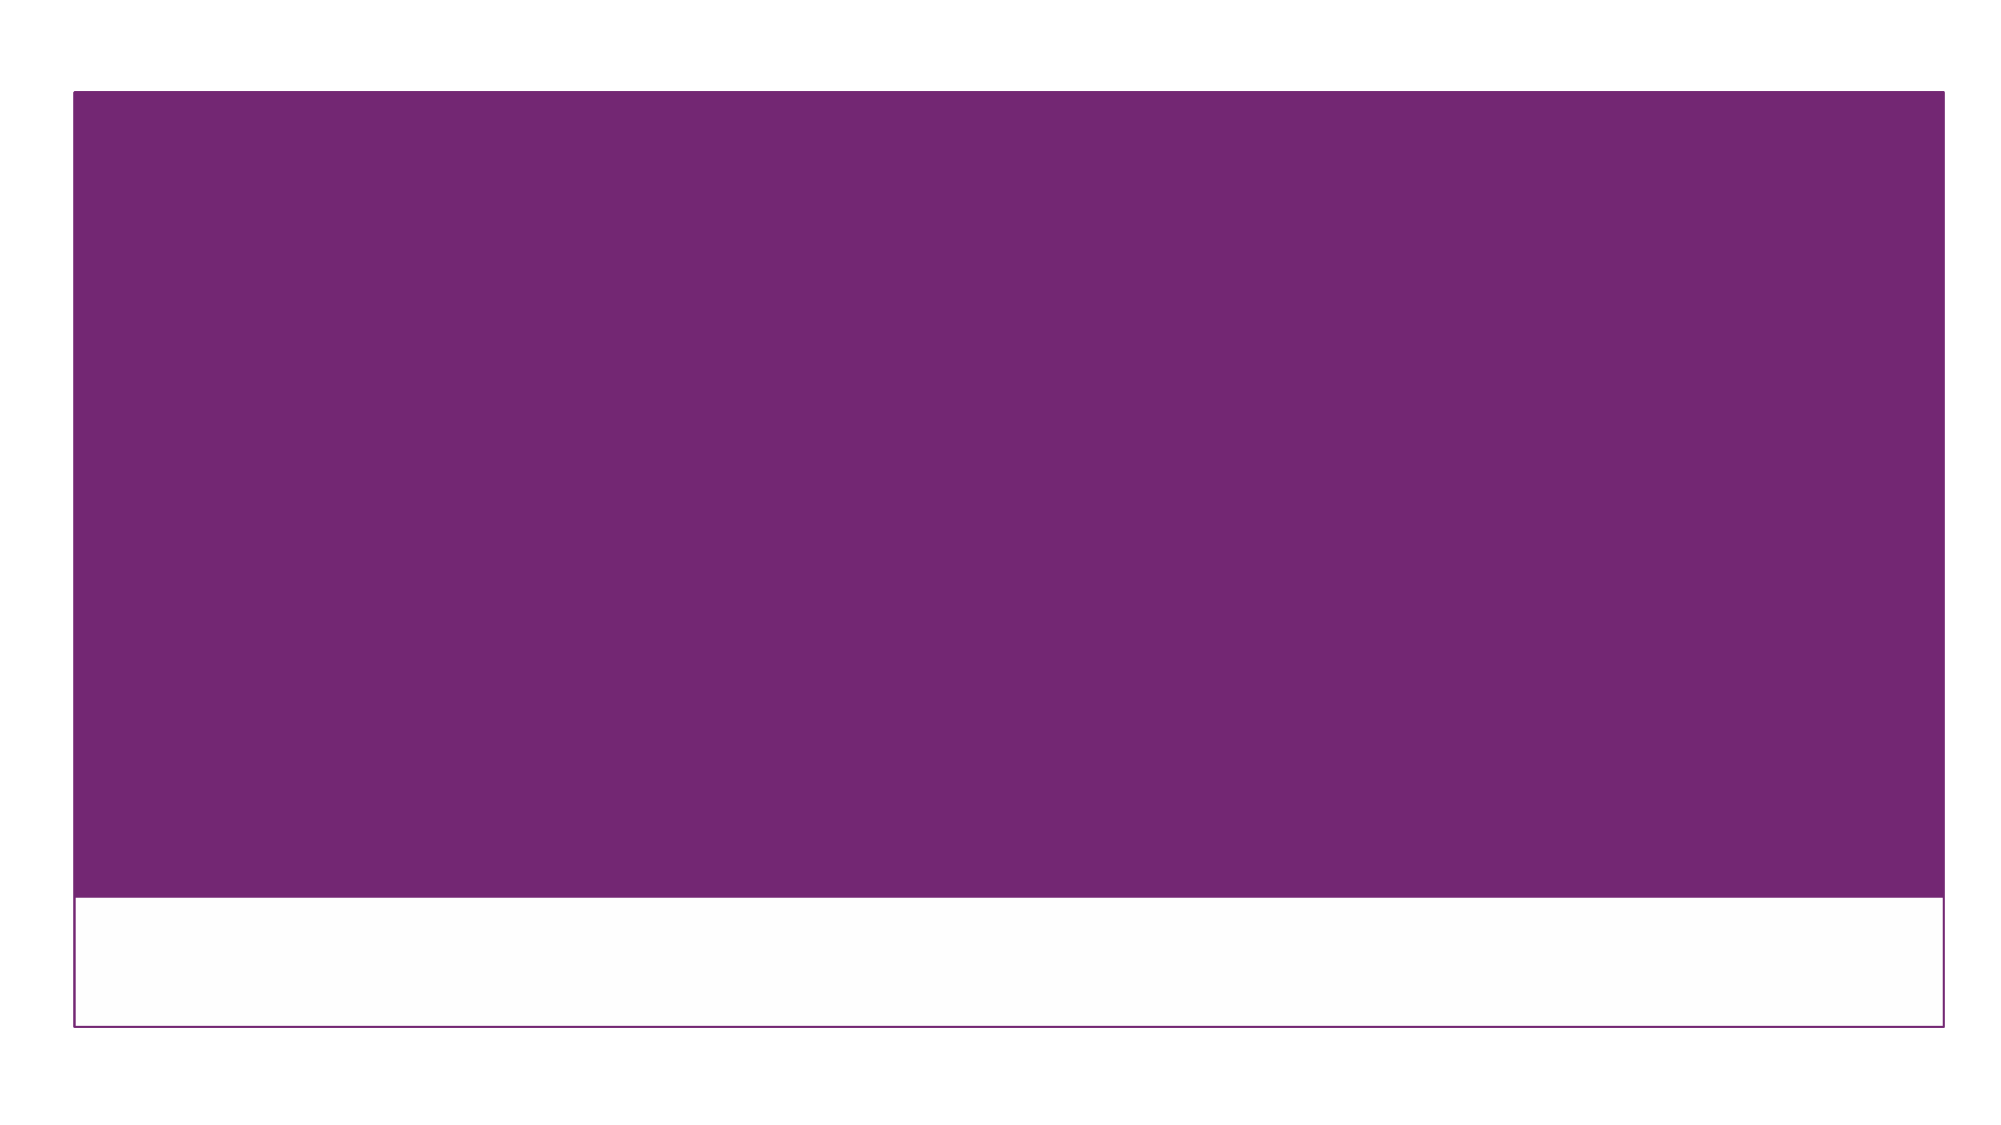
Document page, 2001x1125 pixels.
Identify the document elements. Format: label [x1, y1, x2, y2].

picture [73, 91, 1945, 1028]
